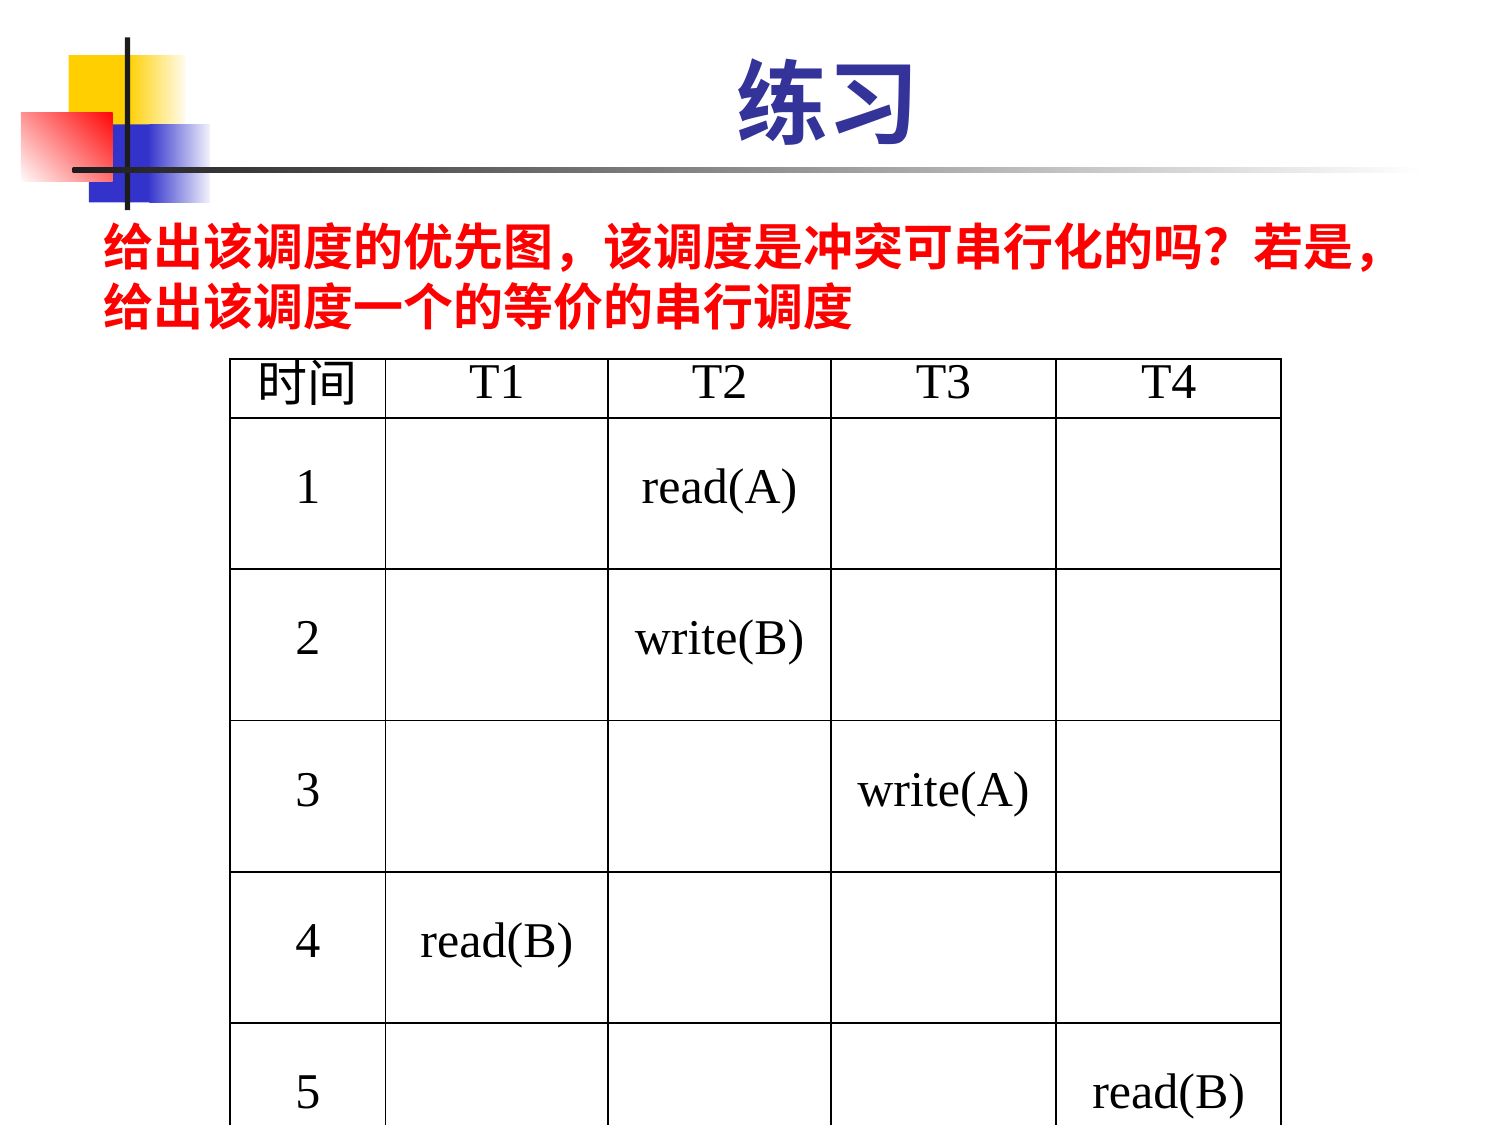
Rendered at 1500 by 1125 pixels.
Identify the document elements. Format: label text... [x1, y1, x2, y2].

table_cell [386, 419, 607, 568]
table_cell [1057, 570, 1280, 720]
table_cell [609, 721, 830, 871]
table_cell 5 [231, 1024, 385, 1125]
table_cell [832, 1024, 1055, 1125]
table_header T2 [609, 360, 830, 417]
table_cell 1 [231, 419, 385, 568]
title 练习 [188, 24, 1468, 164]
table_cell [832, 419, 1055, 568]
table_header T4 [1057, 360, 1280, 417]
table_cell [1057, 873, 1280, 1022]
table_header T3 [832, 360, 1055, 417]
text_box 给出该调度的优先图，该调度是冲突可串行化的吗？若是，给出该调度一个的等价的串行调度 [88, 207, 1447, 343]
table_cell [386, 721, 607, 871]
table_cell write(A) [832, 721, 1055, 871]
table_cell 3 [231, 721, 385, 871]
table_cell [832, 873, 1055, 1022]
table_cell 4 [231, 873, 385, 1022]
table_cell [386, 570, 607, 720]
table_cell 2 [231, 570, 385, 720]
table_header T1 [386, 360, 607, 417]
table_cell [609, 1024, 830, 1125]
table_cell [1057, 419, 1280, 568]
table_cell [386, 1024, 607, 1125]
table_cell read(B) [1057, 1024, 1280, 1125]
table_cell [832, 570, 1055, 720]
table_cell write(B) [609, 570, 830, 720]
table_cell [609, 873, 830, 1022]
table_cell [1057, 721, 1280, 871]
table_header 时间 [231, 360, 385, 417]
table_cell read(A) [609, 419, 830, 568]
table_cell read(B) [386, 873, 607, 1022]
